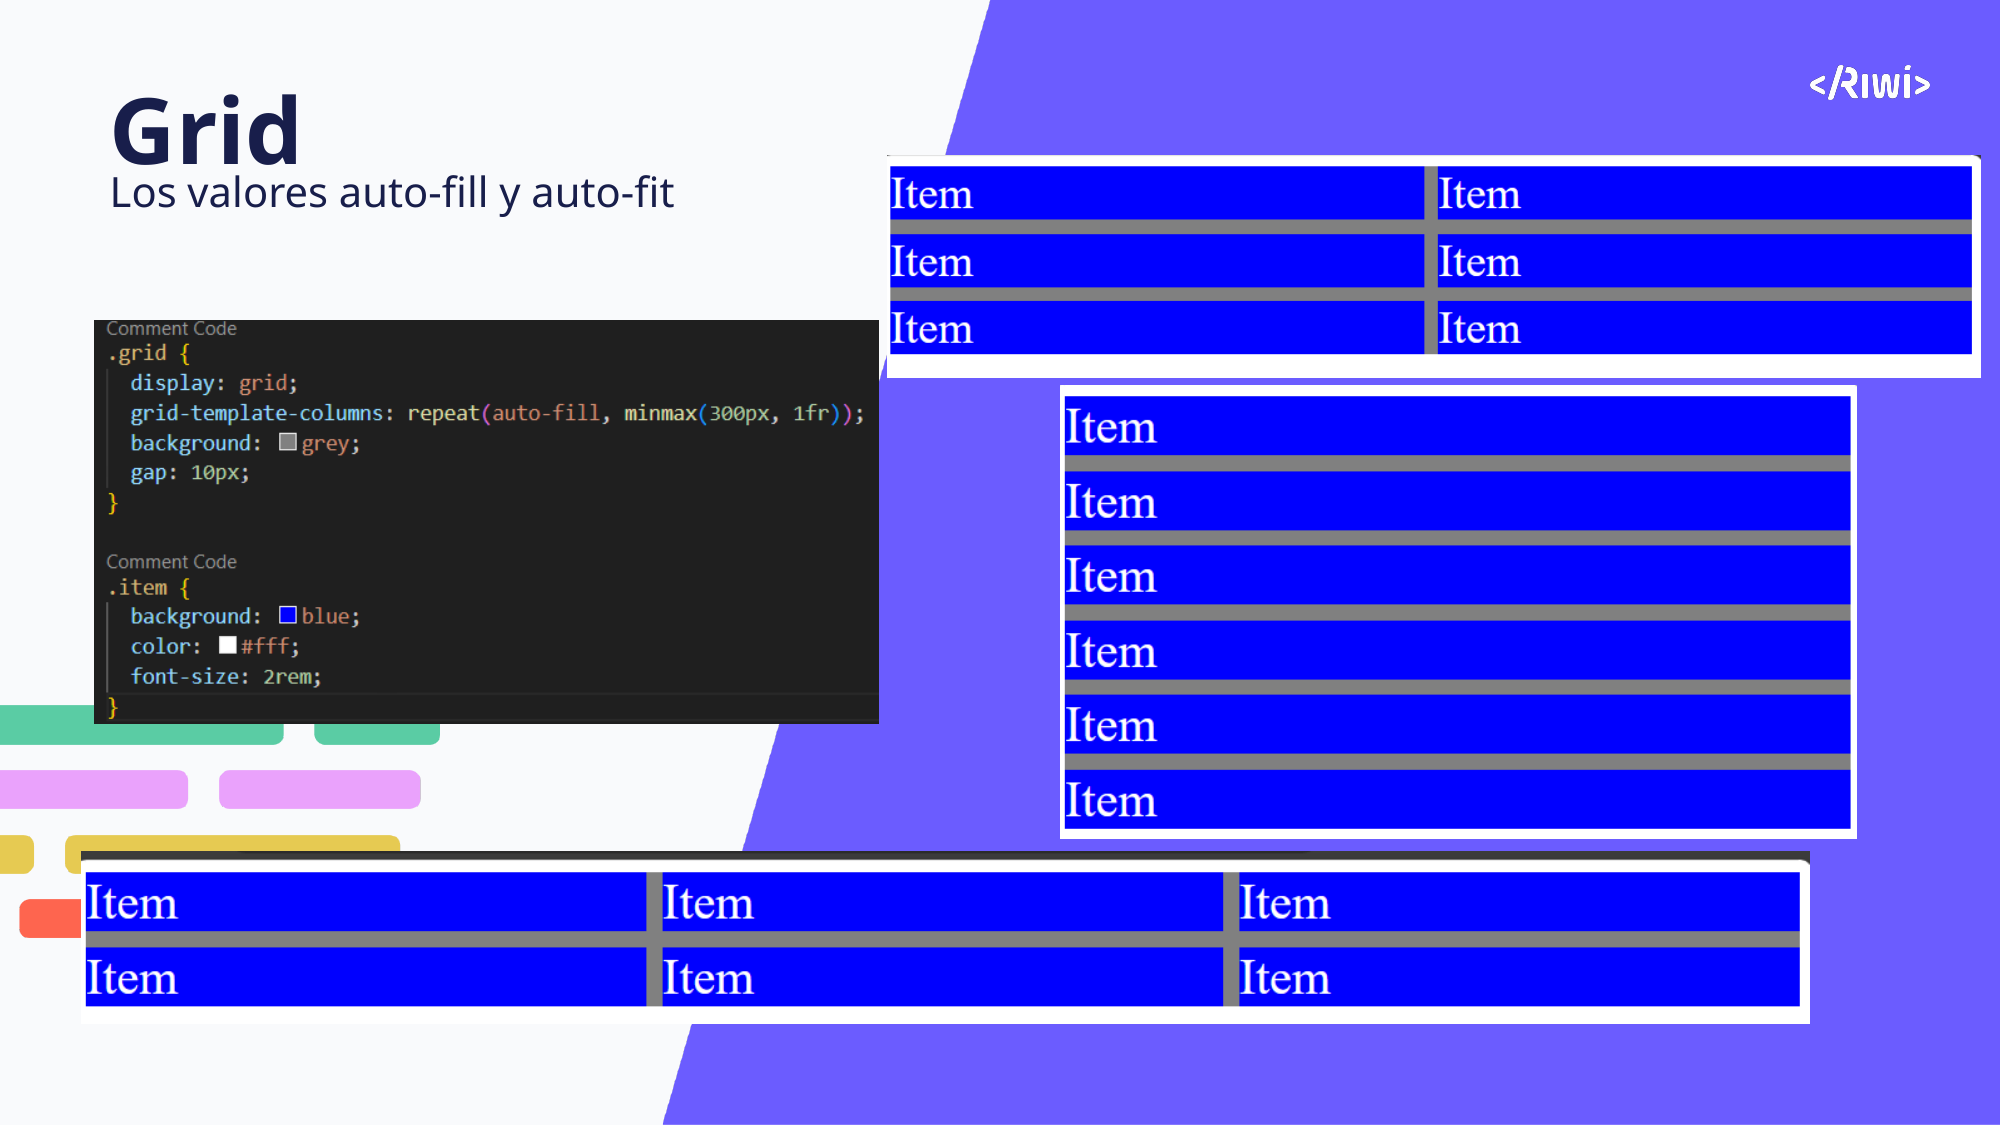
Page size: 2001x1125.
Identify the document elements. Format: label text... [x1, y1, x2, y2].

text_box Los valores auto-fill y auto-fit [94, 158, 657, 224]
text_box Grid [94, 65, 440, 158]
picture [0, 0, 2000, 1125]
